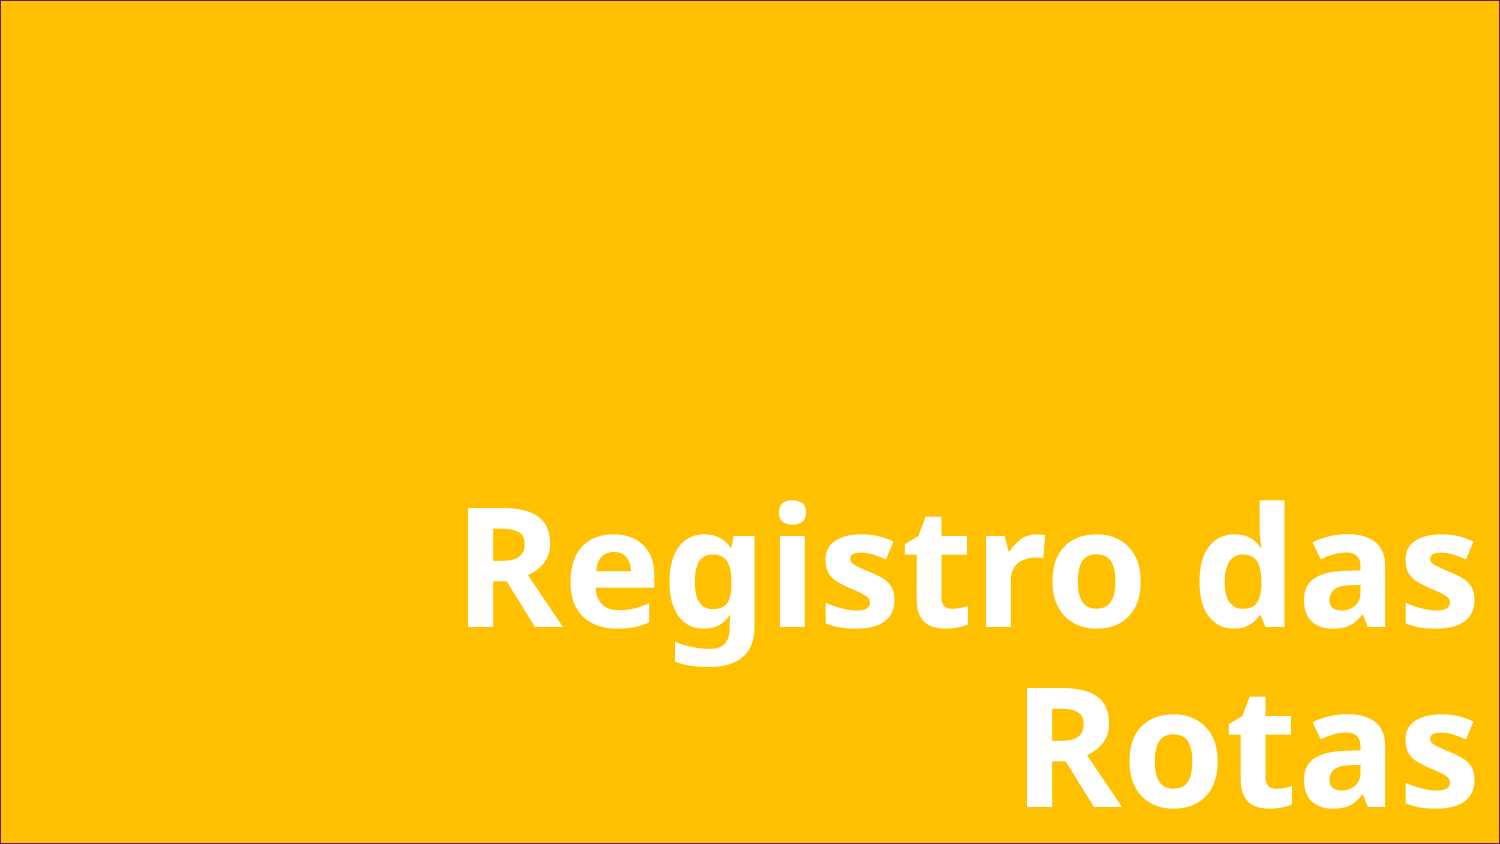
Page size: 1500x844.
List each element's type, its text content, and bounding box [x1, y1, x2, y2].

text_box [0, 0, 1500, 844]
title Registro das Rotas [27, 662, 1482, 844]
